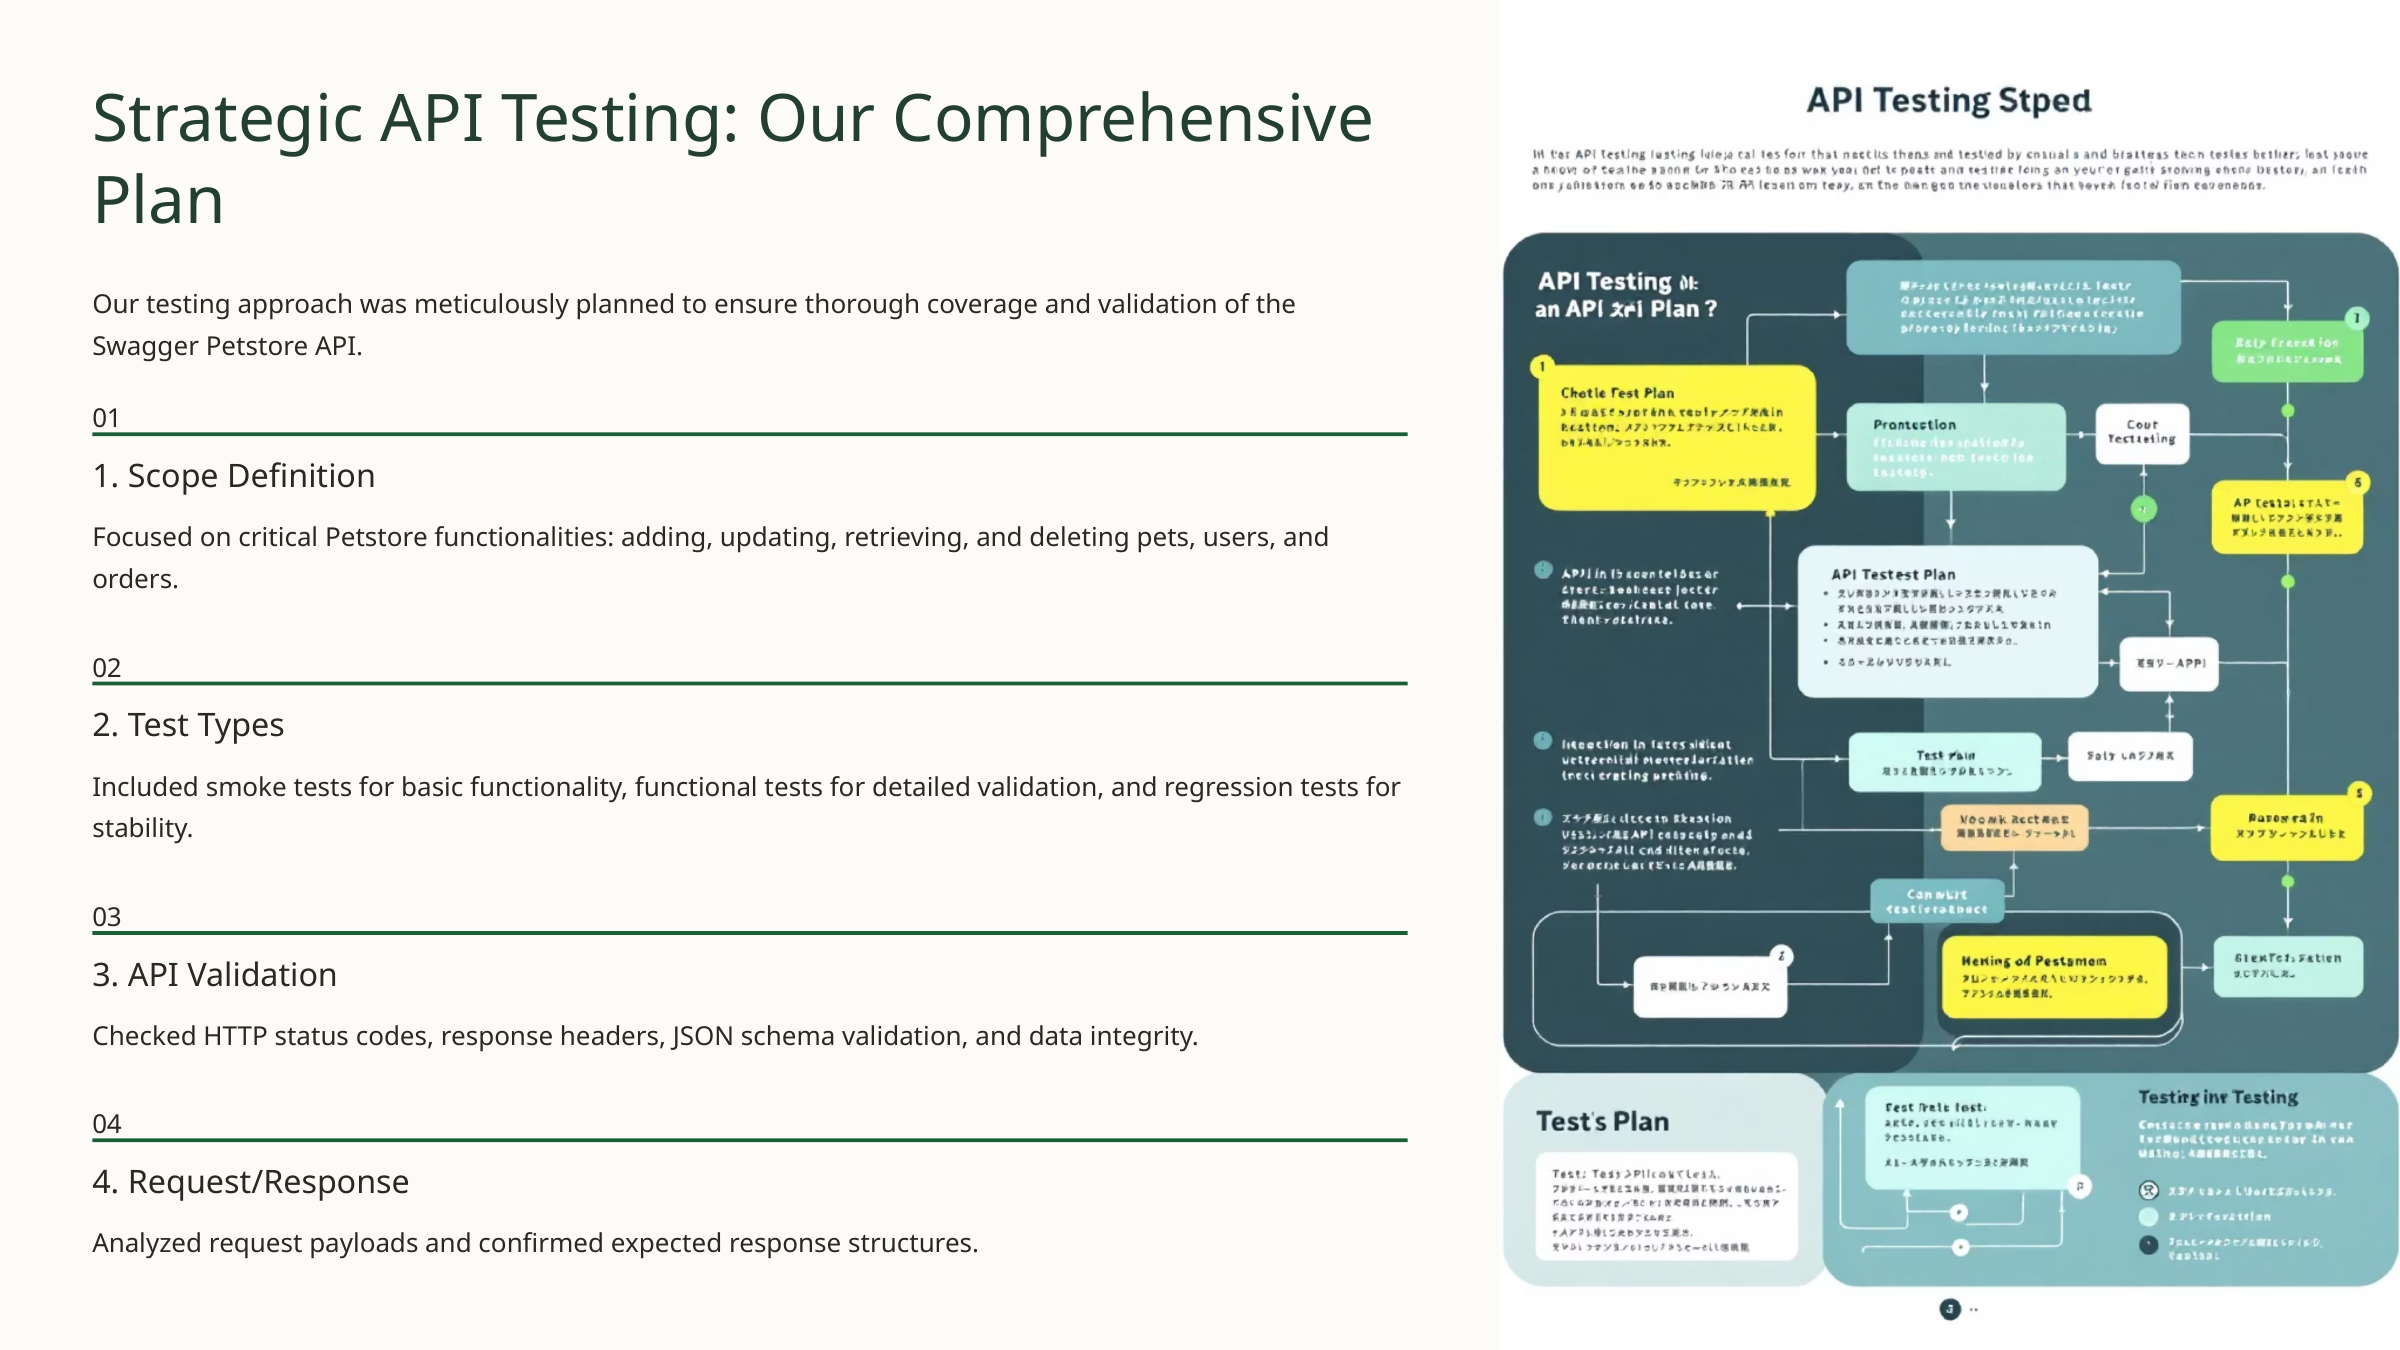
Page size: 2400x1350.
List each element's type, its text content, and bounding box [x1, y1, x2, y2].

text_box Analyzed request payloads and confirmed expected response structures. [92, 1216, 1408, 1259]
text_box [92, 1138, 1408, 1143]
text_box 04 [92, 1097, 119, 1131]
text_box 01 [92, 391, 119, 425]
text_box Focused on critical Petstore functionalities: adding, updating, retrieving, and deleting pets, users, and orders. [92, 510, 1408, 595]
text_box Checked HTTP status codes, response headers, JSON schema validation, and data integrity. [92, 1008, 1408, 1052]
text_box [92, 681, 1408, 686]
text_box Strategic API Testing: Our Comprehensive Plan [92, 72, 1408, 238]
text_box 2. Test Types [92, 702, 423, 744]
text_box 03 [92, 890, 119, 924]
text_box 02 [92, 640, 119, 674]
picture [1499, 0, 2400, 1350]
text_box 1. Scope Definition [92, 452, 423, 495]
text_box 4. Request/Response [92, 1158, 423, 1201]
text_box [92, 931, 1408, 935]
text_box Included smoke tests for basic functionality, functional tests for detailed validation, and regression tests for stability. [92, 759, 1408, 844]
text_box [92, 432, 1408, 437]
text_box 3. API Validation [92, 951, 423, 993]
text_box Our testing approach was meticulously planned to ensure thorough coverage and validation of the Swagger Petstore API. [92, 277, 1408, 362]
